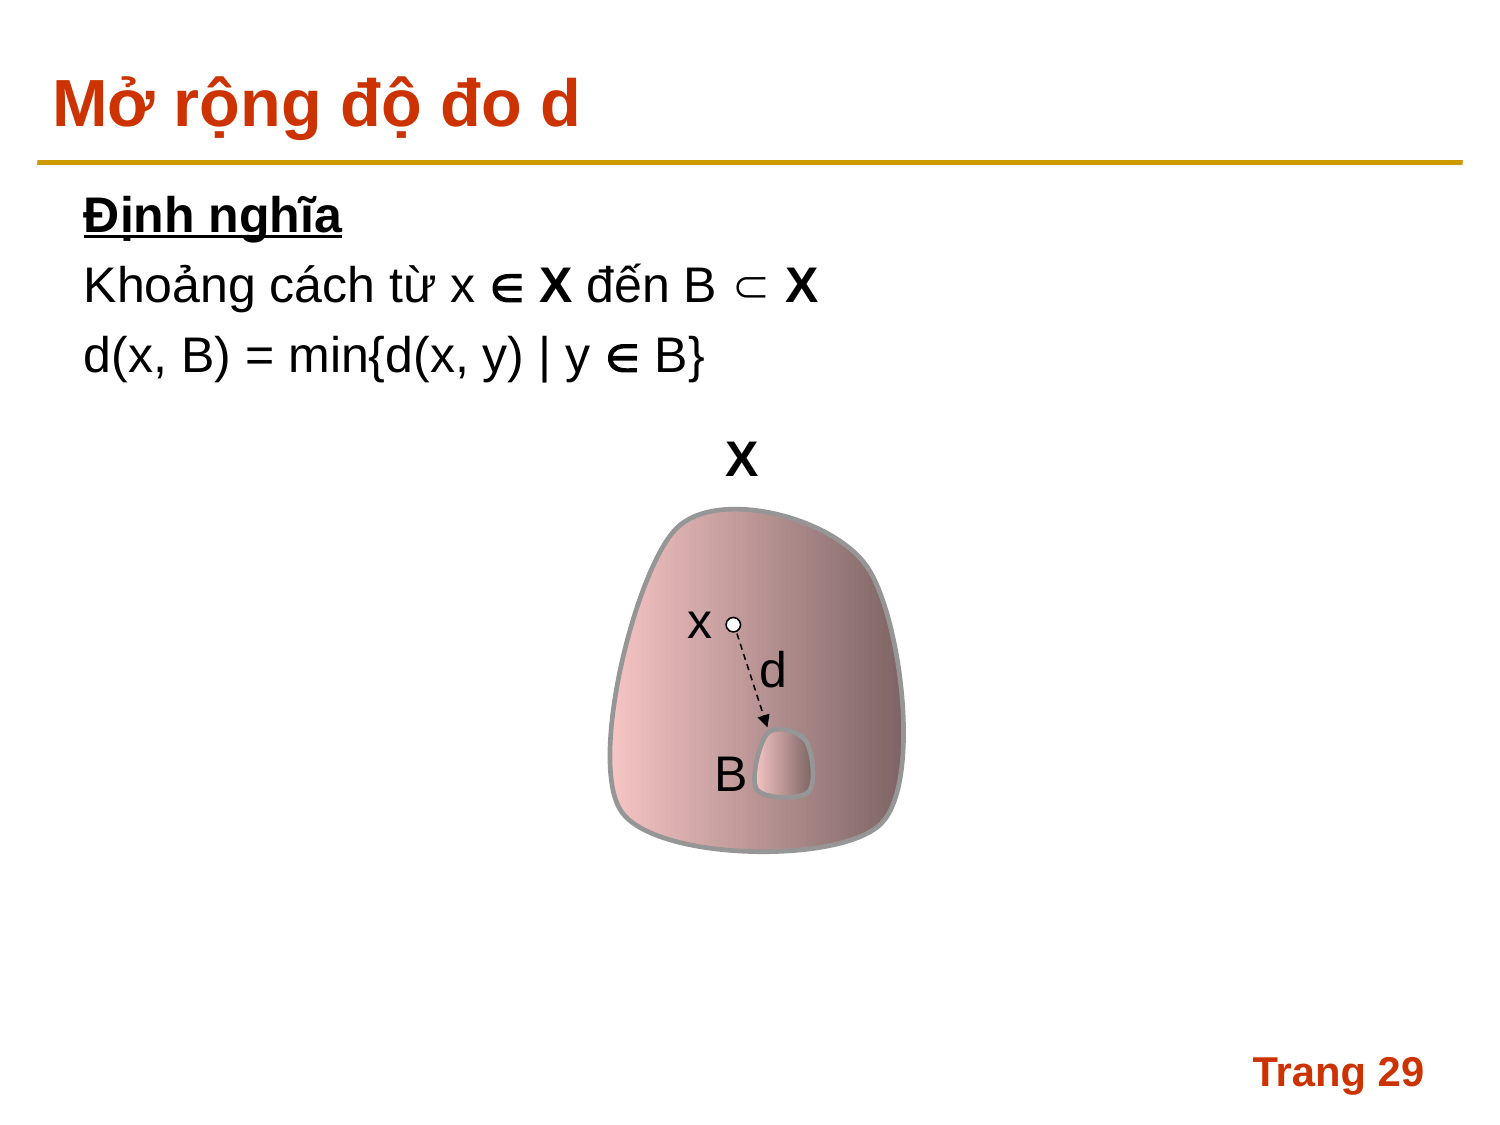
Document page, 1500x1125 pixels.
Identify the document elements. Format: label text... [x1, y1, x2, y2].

text_box [754, 729, 813, 798]
slide_number Trang 29 [1237, 1037, 1463, 1113]
text_box x [687, 589, 713, 649]
text_box [757, 713, 770, 728]
text_box [609, 509, 904, 852]
text_box X [724, 426, 759, 487]
title Mở rộng độ đo d [37, 50, 1463, 150]
text_box d [759, 637, 788, 698]
text_box B [714, 741, 748, 802]
list Định nghĩa Khoảng cách từ x  X đến B  X d(x, B) = min{d(x, y) | y  B} [69, 174, 1434, 1038]
text_box [726, 617, 741, 633]
